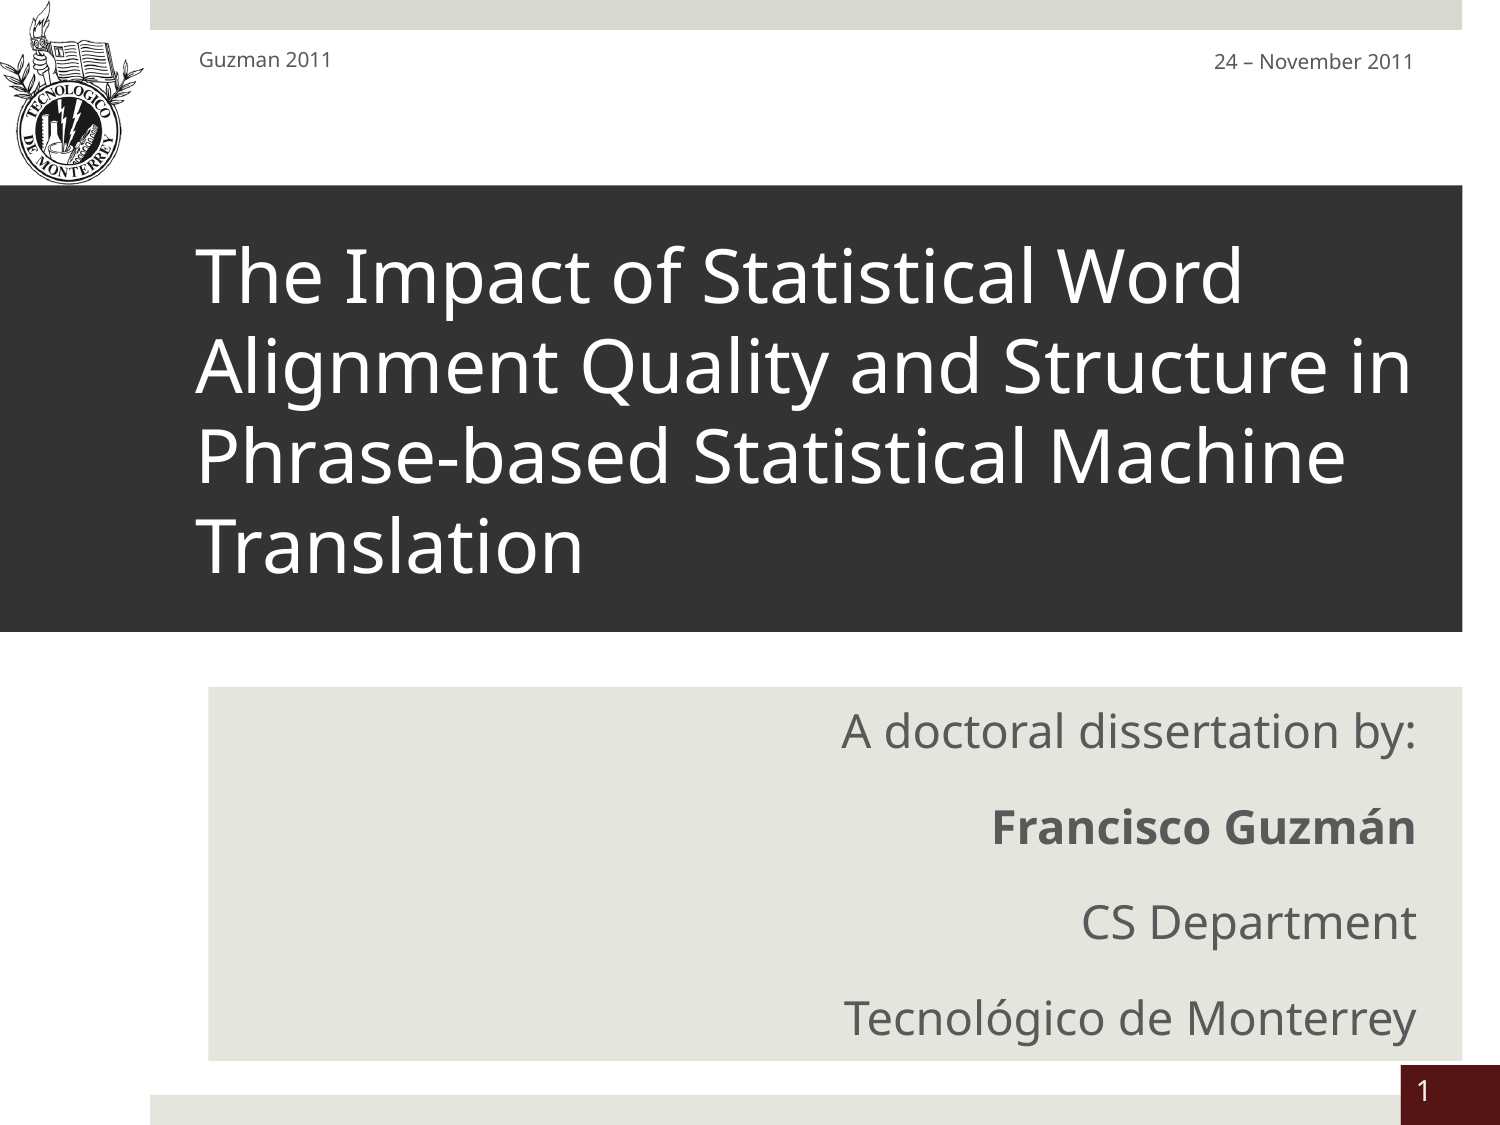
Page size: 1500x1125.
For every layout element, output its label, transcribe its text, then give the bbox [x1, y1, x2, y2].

footer Guzman 2011 [183, 30, 659, 91]
title The Impact of Statistical Word Alignment Quality and Structure in Phrase-based Statistical Machine Translation [0, 185, 1463, 632]
picture [0, 0, 145, 185]
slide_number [1079, 30, 1430, 91]
subtitle A doctoral dissertation by: Francisco Guzmán CS Department Tecnológico de Monterrey [208, 686, 1463, 1061]
